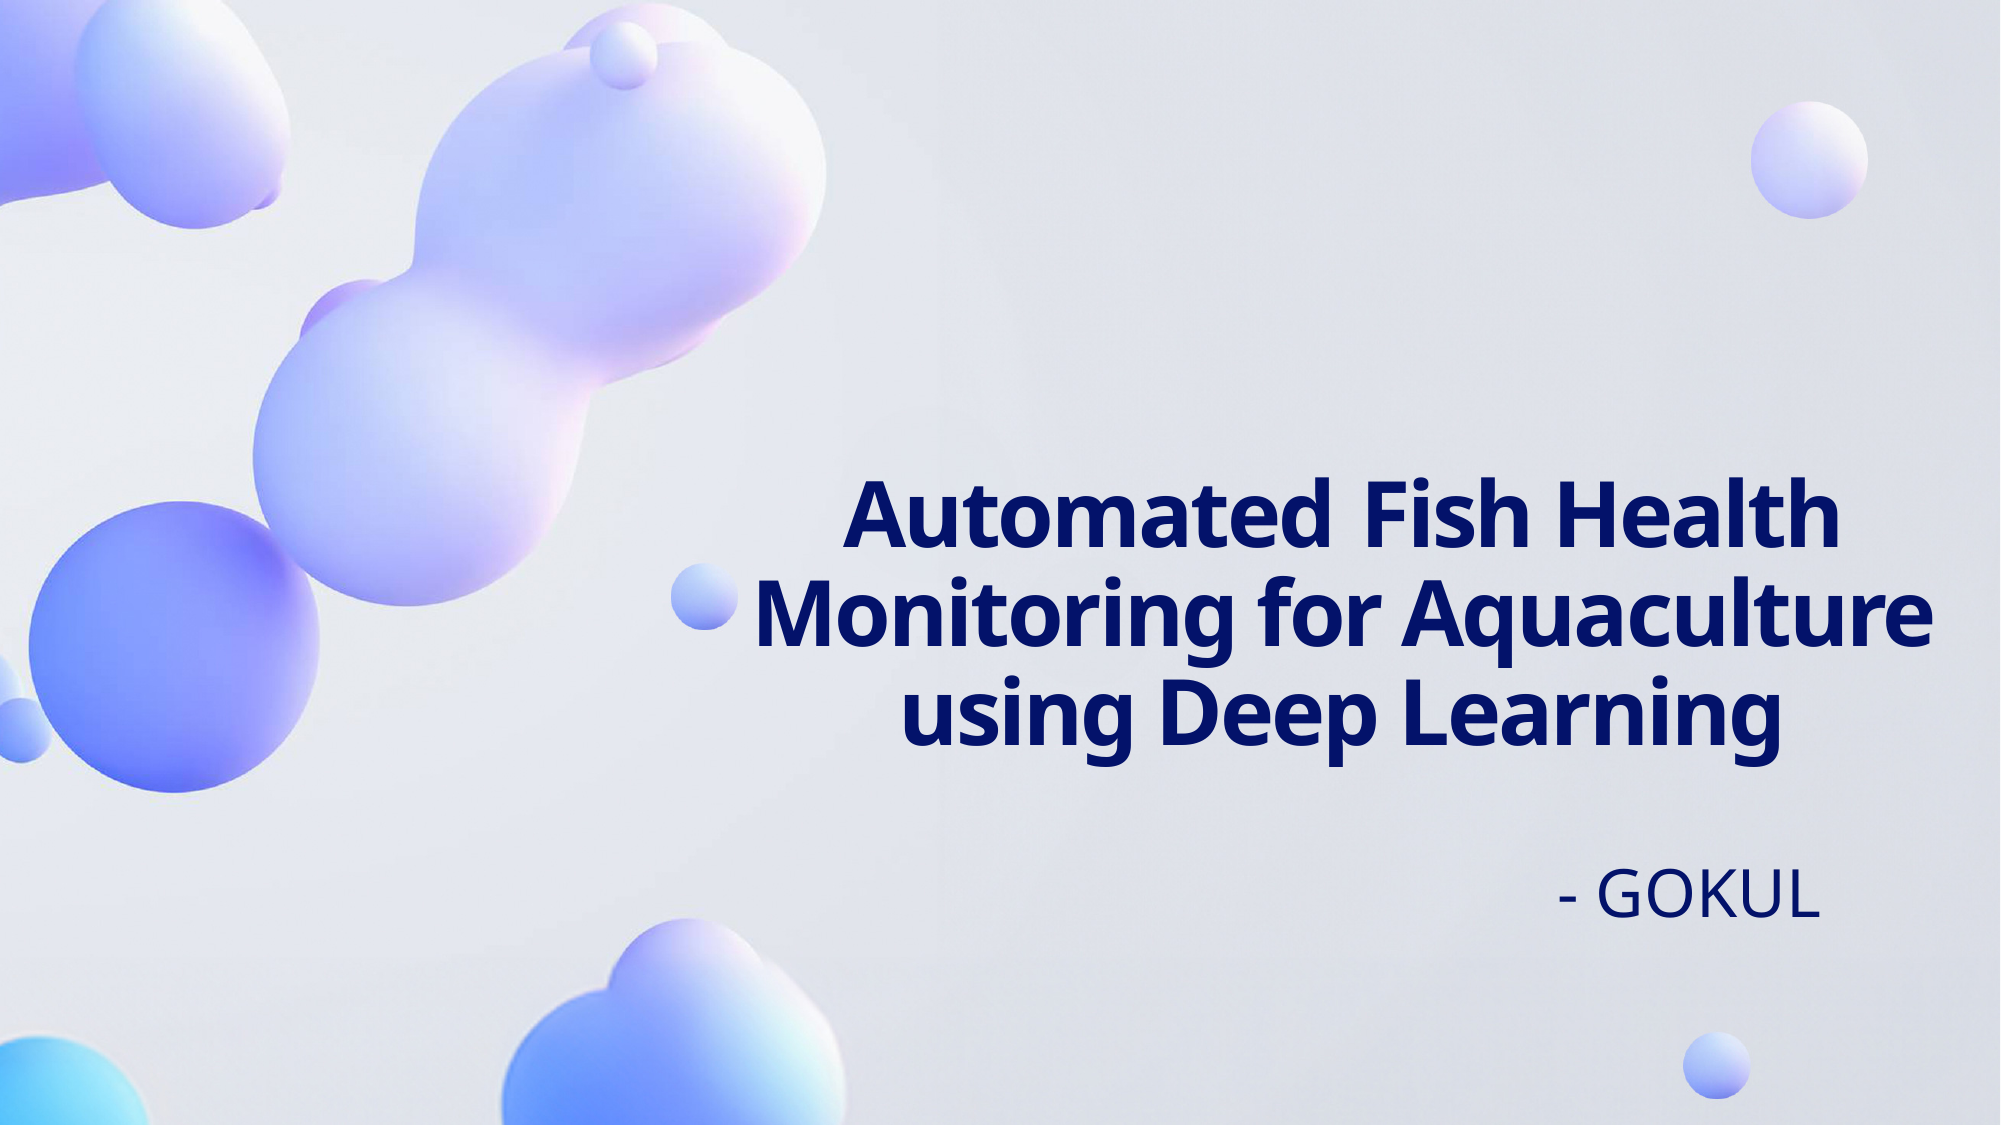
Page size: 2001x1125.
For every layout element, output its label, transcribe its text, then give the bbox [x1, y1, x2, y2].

subtitle - Gokul [1342, 852, 2000, 900]
picture [0, 0, 2001, 1125]
title Automated Fish Health Monitoring for Aquaculture using Deep Learning [685, 353, 2000, 773]
